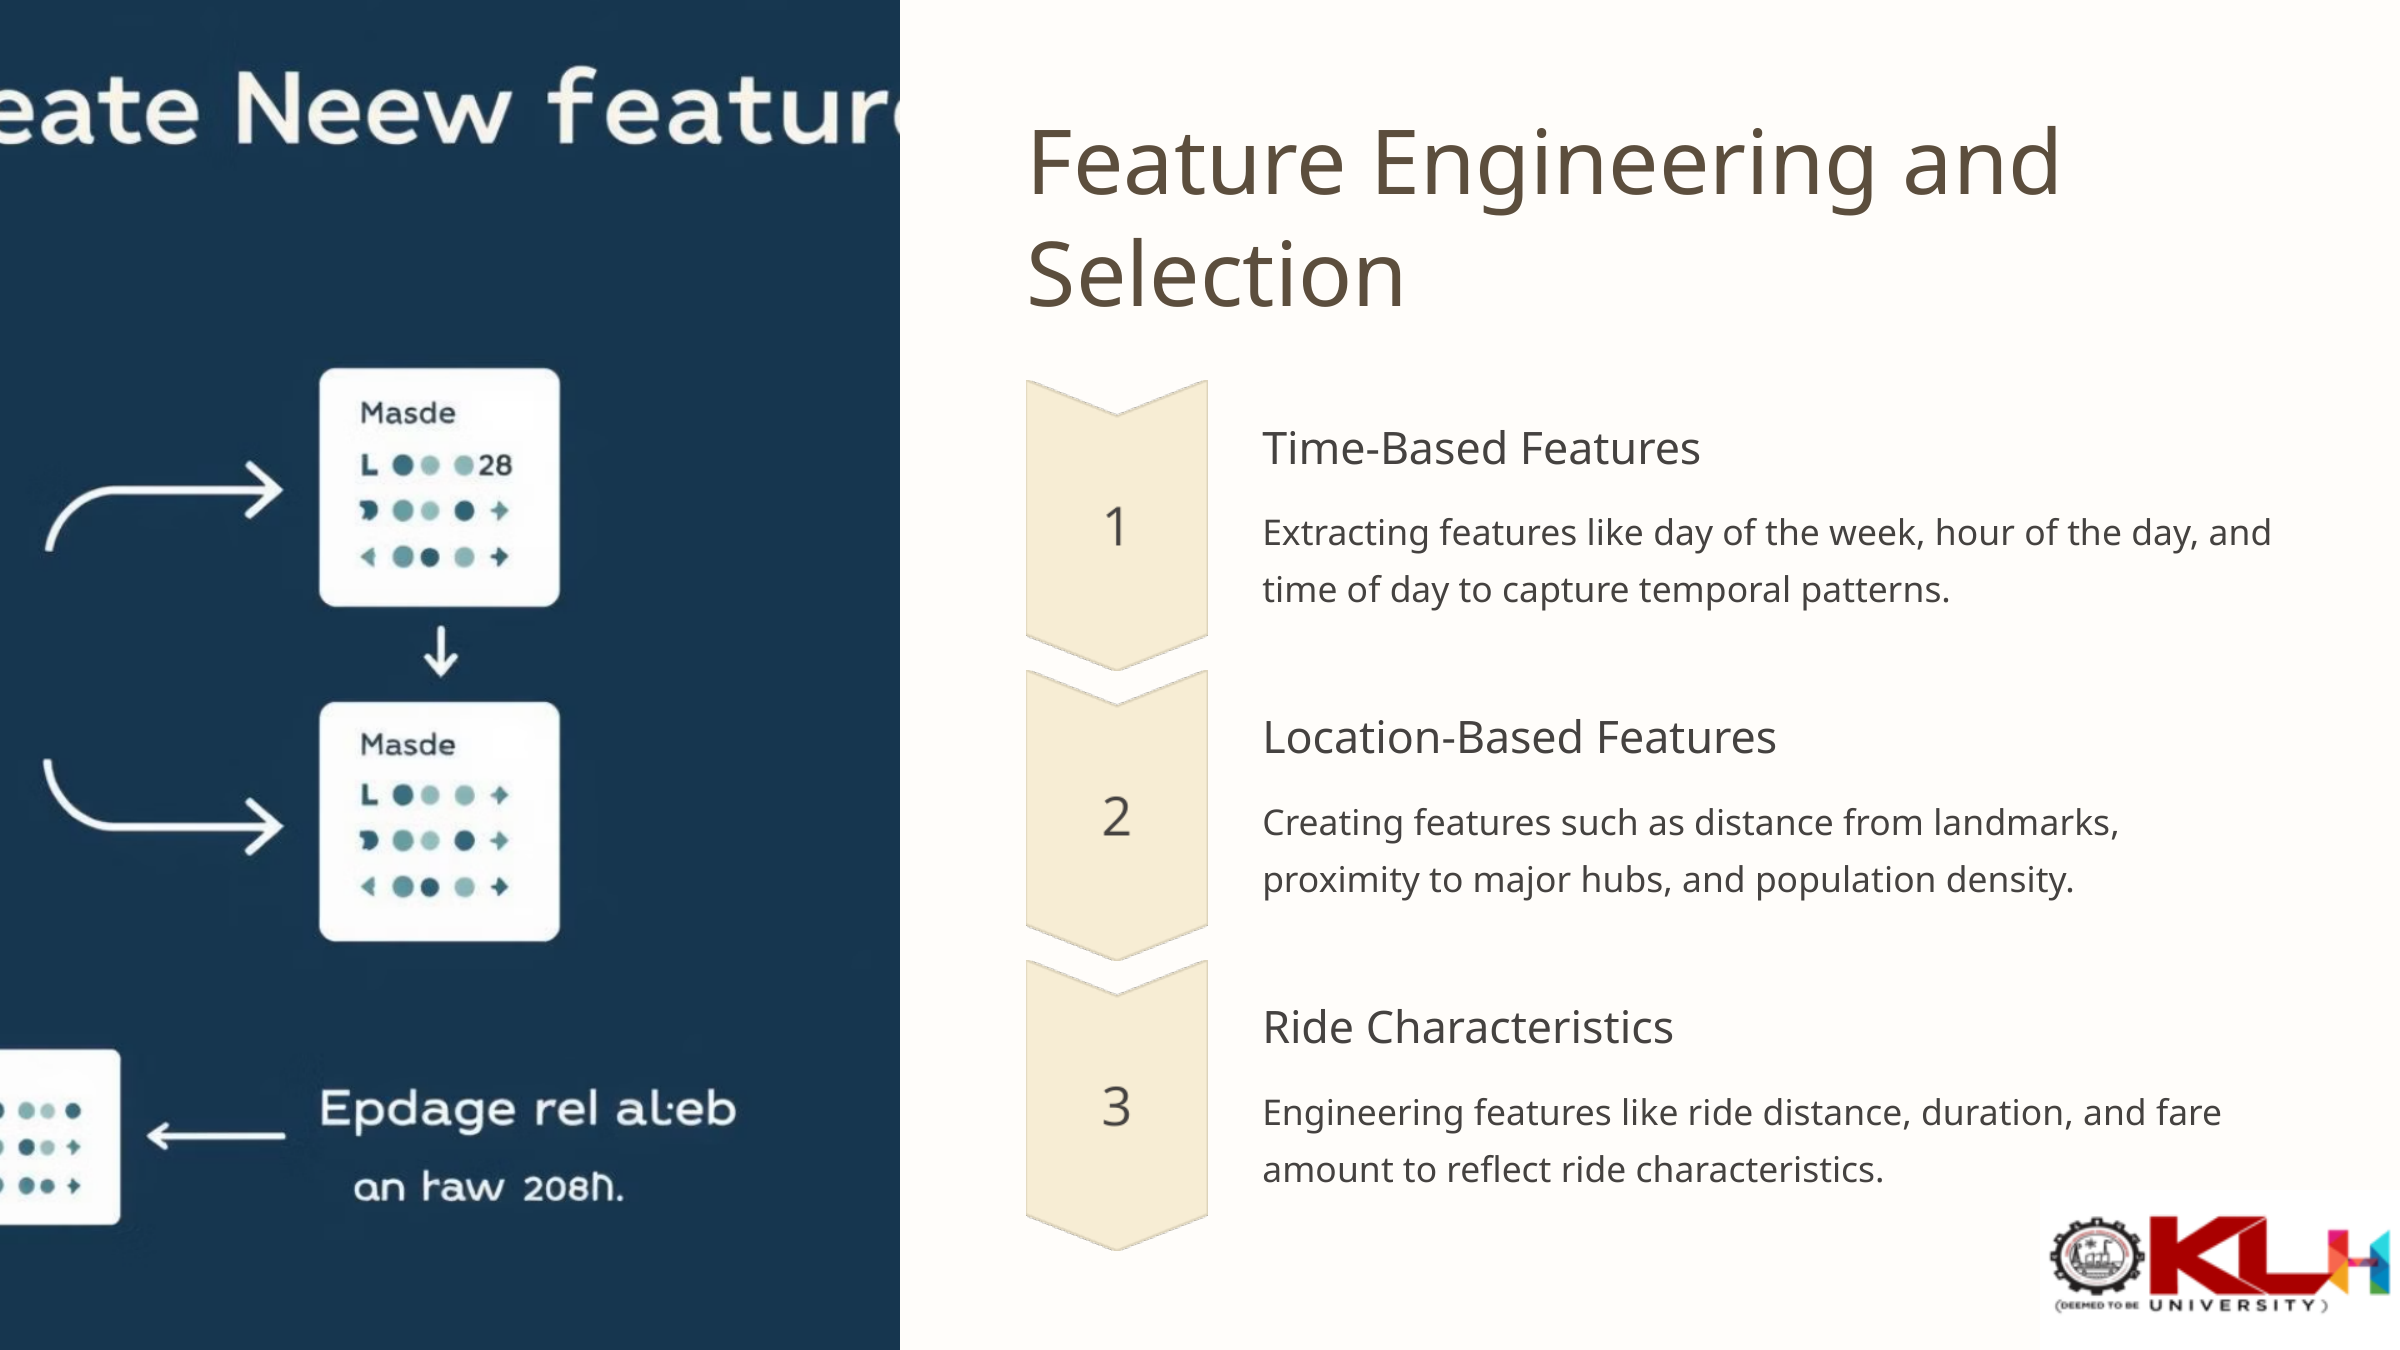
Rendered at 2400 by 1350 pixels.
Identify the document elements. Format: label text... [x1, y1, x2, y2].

picture [0, 0, 900, 1350]
picture [2040, 1190, 2400, 1350]
text_box Location-Based Features [1262, 706, 1833, 764]
text_box Ride Characteristics [1262, 996, 1725, 1054]
text_box Time-Based Features [1262, 416, 1752, 474]
text_box Creating features such as distance from landmarks, proximity to major hubs, and population density. [1262, 785, 2274, 901]
text_box Engineering features like ride distance, duration, and fare amount to reflect ride characteristics. [1262, 1074, 2274, 1191]
picture [1026, 380, 1208, 1251]
text_box Feature Engineering and Selection [1026, 99, 2274, 327]
text_box Extracting features like day of the week, hour of the day, and time of day to capture temporal patterns. [1262, 495, 2274, 611]
